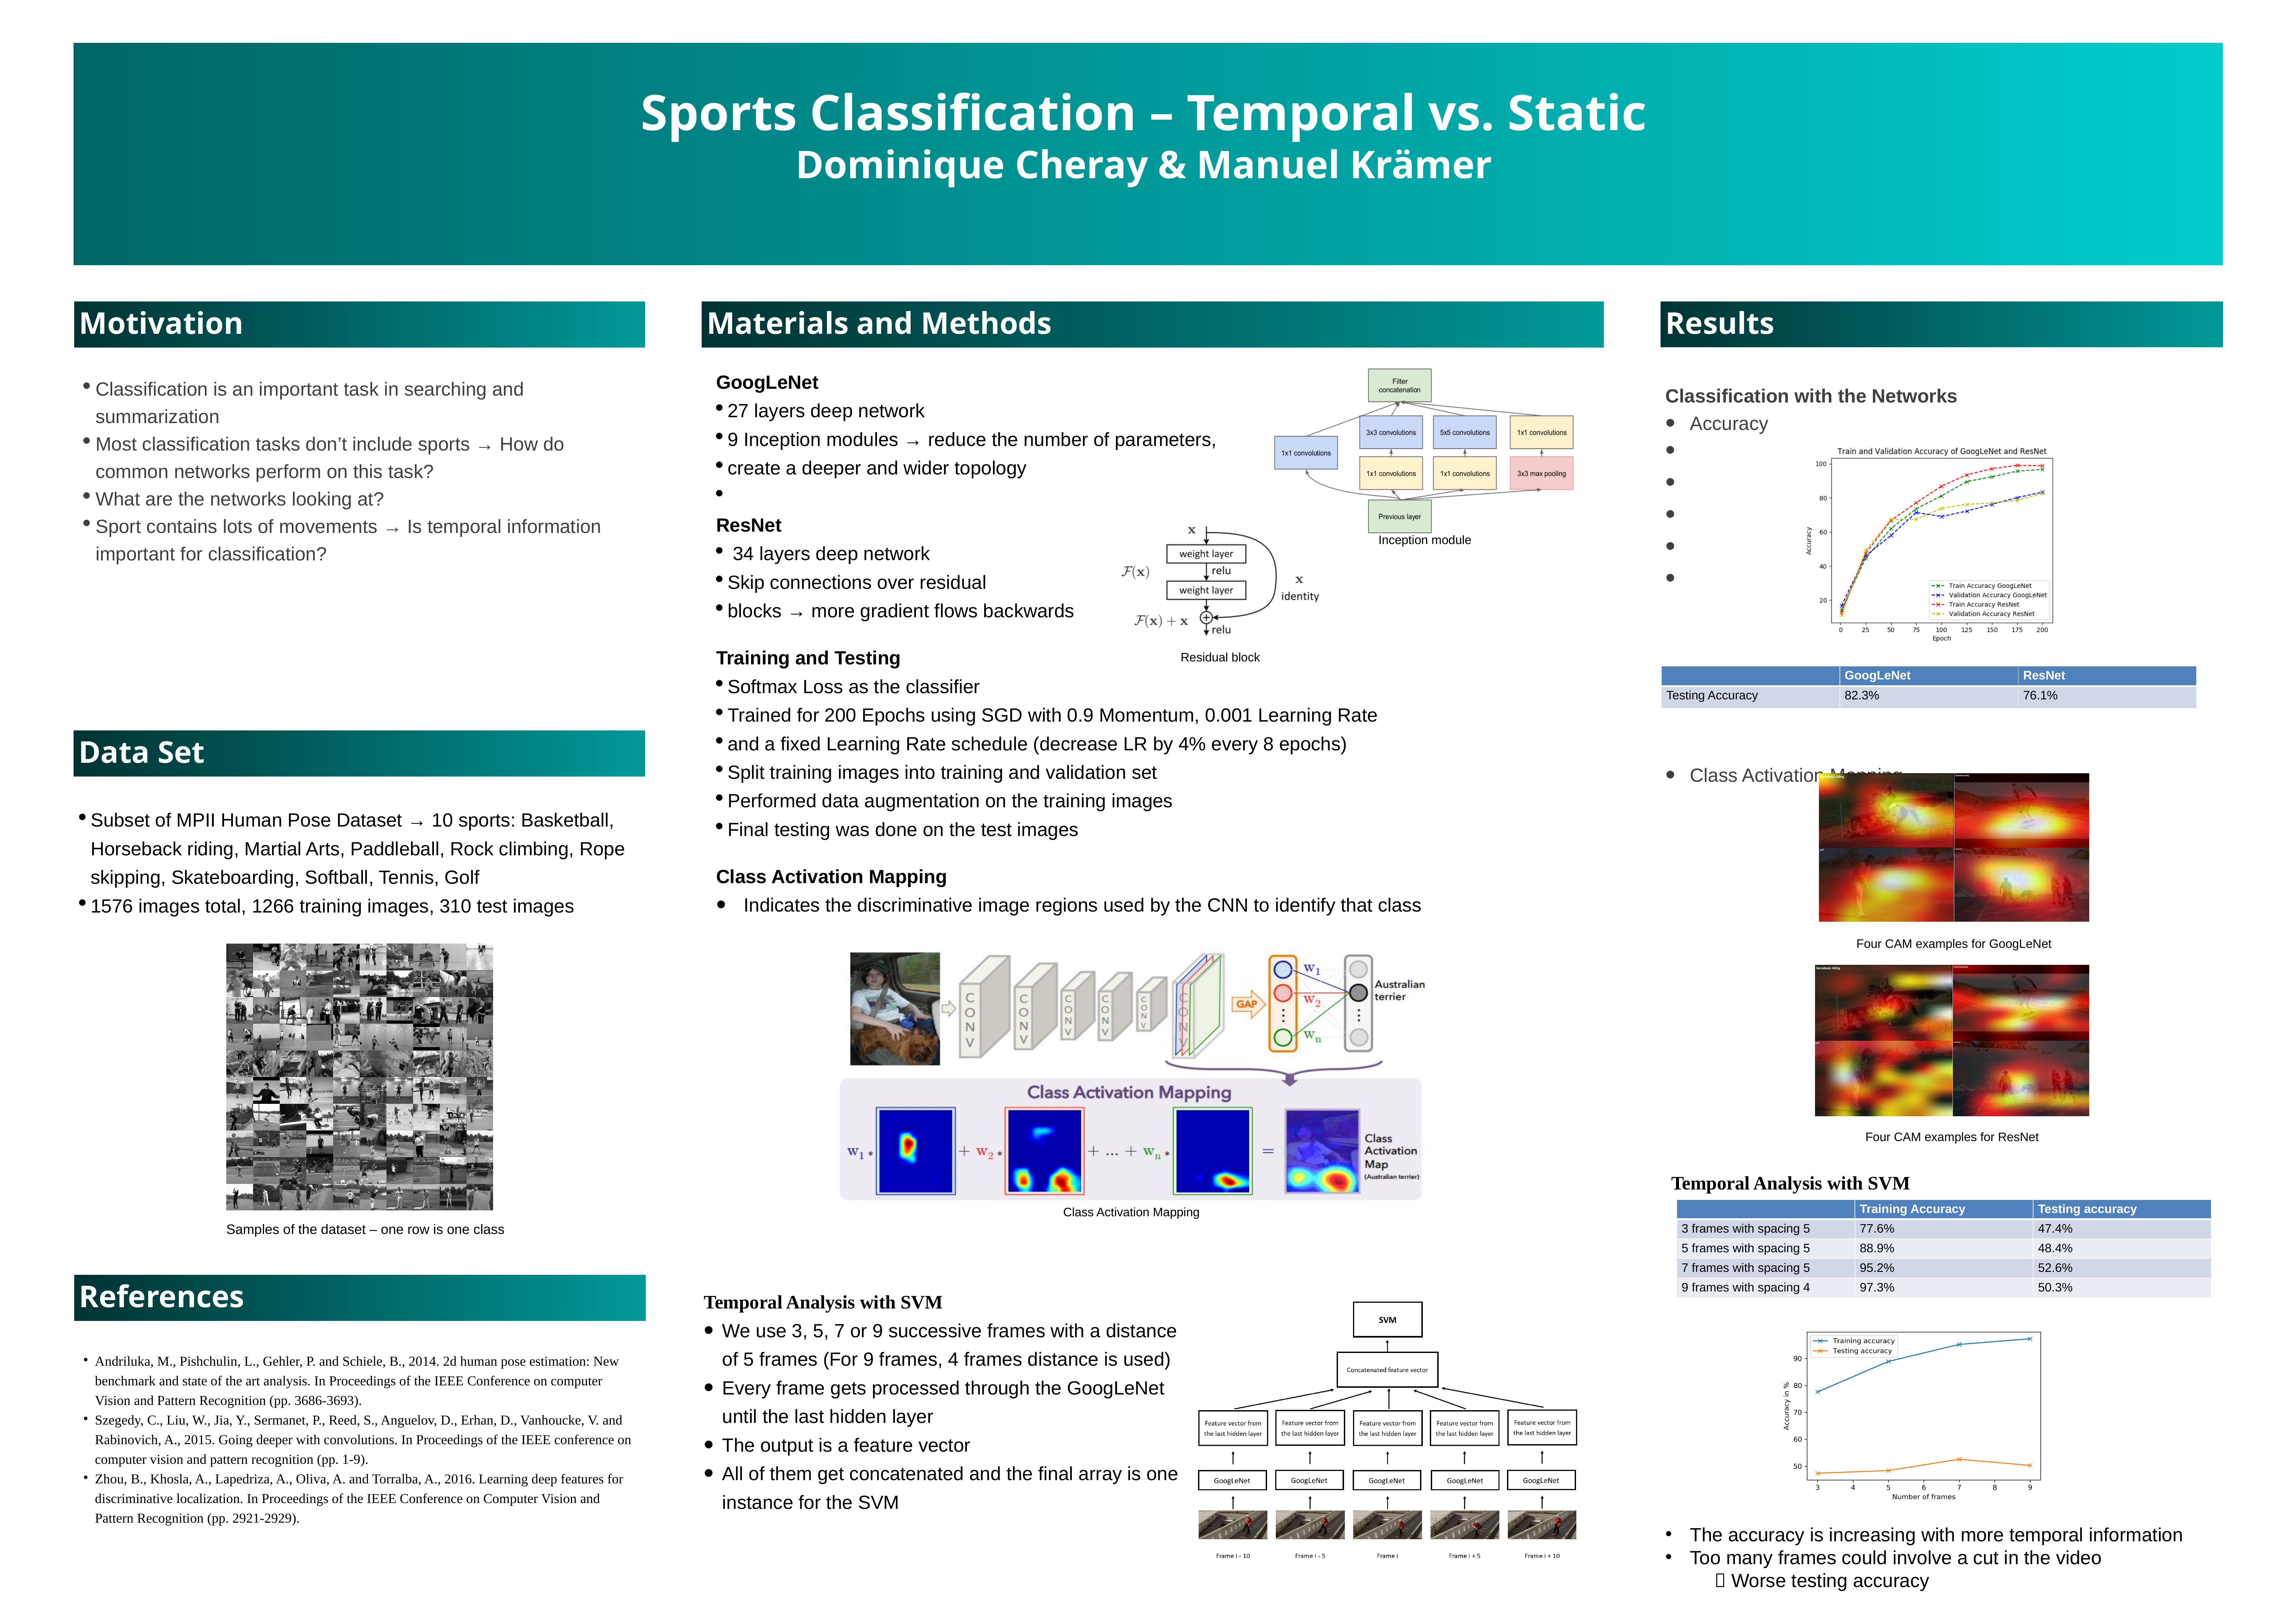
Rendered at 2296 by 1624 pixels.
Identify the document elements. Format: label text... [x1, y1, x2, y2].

text_box Data Set [74, 730, 645, 777]
picture [160, 943, 560, 1210]
table_header [1662, 666, 1840, 685]
table_cell 5 frames with spacing 5 [1677, 1239, 1855, 1258]
table_cell 7 frames with spacing 5 [1677, 1259, 1855, 1278]
text_box Results [1660, 301, 2223, 347]
table_cell 95.2% [1855, 1259, 2033, 1278]
text_box Sports Classification – Temporal vs. Static Dominique Cheray & Manuel Krämer [368, 61, 1920, 240]
table_cell 76.1% [2018, 687, 2196, 708]
text_box GoogLeNet 27 layers deep network 9 Inception modules → reduce the number of parameters, create a deeper and wider topology ResNet 34 layers deep network Skip connections over residual blocks → more gradient flows backwards Training and Testing Softmax Loss as the classifier Trained for 200 Epochs using SGD with 0.9 Momentum, 0.001 Learning Rate and a fixed Learning Rate schedule (decrease LR by 4% every 8 epochs) Split training images into training and validation set Performed data augmentation on the training images Final testing was done on the test images Class Activation Mapping Indicates the discriminative image regions used by the CNN to identify that class [706, 359, 1603, 1235]
text_box Temporal Analysis with SVM We use 3, 5, 7 or 9 successive frames with a distance of 5 frames (For 9 frames, 4 frames distance is used) Every frame gets processed through the GoogLeNet until the last hidden layer The output is a feature vector All of them get concatenated and the final array is one instance for the SVM [699, 1281, 1180, 1532]
text_box Samples of the dataset – one row is one class [221, 1218, 517, 1239]
table_cell 77.6% [1855, 1220, 2033, 1239]
text_box [74, 43, 2223, 265]
text_box Inception module [1270, 365, 1580, 537]
text_box References [74, 1275, 646, 1321]
table_cell 48.4% [2033, 1239, 2211, 1258]
table_cell 97.3% [1855, 1278, 2033, 1297]
picture [1769, 1308, 2071, 1505]
table_cell 50.3% [2033, 1278, 2211, 1297]
text_box Subset of MPII Human Pose Dataset → 10 sports: Basketball, Horseback riding, Martial Arts, Paddleball, Rock climbing, Rope skipping, Skateboarding, Softball, Tennis, Golf 1576 images total, 1266 training images, 310 test images [74, 799, 646, 1221]
text_box Materials and Methods [702, 301, 1604, 348]
text_box The accuracy is increasing with more temporal information Too many frames could involve a cut in the video  Worse testing accuracy [1660, 1520, 2228, 1603]
table_header [1677, 1200, 1855, 1218]
text_box Classification with the Networks Accuracy Class Activation Mapping [1655, 374, 2222, 817]
table_cell 52.6% [2033, 1259, 2211, 1278]
text_box Classification is an important task in searching and summarization Most classification tasks don’t include sports → How do common networks perform on this task? What are the networks looking at? Sport contains lots of movements → Is temporal information important for classification? [73, 367, 645, 723]
table_cell 3 frames with spacing 5 [1677, 1220, 1855, 1239]
text_box Residual block [1116, 513, 1325, 639]
table_header Testing accuracy [2033, 1200, 2211, 1218]
text_box Four CAM examples for ResNet [1815, 965, 2089, 1116]
text_box Andriluka, M., Pishchulin, L., Gehler, P. and Schiele, B., 2014. 2d human pose estimation: New benchmark and state of the art analysis. In Proceedings of the IEEE Conference on computer Vision and Pattern Recognition (pp. 3686-3693). Szegedy, C., Liu, W., Jia, Y., Sermanet, P., Reed, S., Anguelov, D., Erhan, D., Vanhoucke, V. and Rabinovich, A., 2015. Going deeper with convolutions. In Proceedings of the IEEE conference on computer vision and pattern recognition (pp. 1-9). Zhou, B., Khosla, A., Lapedriza, A., Oliva, A. and Torralba, A., 2016. Learning deep features for discriminative localization. In Proceedings of the IEEE Conference on Computer Vision and Pattern Recognition (pp. 2921-2929). [73, 1344, 645, 1591]
text_box Class Activation Mapping [834, 938, 1429, 1205]
table_cell 9 frames with spacing 4 [1677, 1278, 1855, 1297]
text_box Four CAM examples for GoogLeNet [1819, 773, 2089, 922]
table_cell 47.4% [2033, 1220, 2211, 1239]
table_header GoogLeNet [1840, 666, 2018, 685]
table_cell 88.9% [1855, 1239, 2033, 1258]
table_header ResNet [2018, 666, 2196, 685]
picture [1180, 1281, 1603, 1581]
table_cell 82.3% [1840, 687, 2018, 708]
table_cell Testing Accuracy [1662, 687, 1840, 708]
text_box Motivation [74, 301, 645, 348]
picture [1795, 432, 2081, 647]
text_box Temporal Analysis with SVM [1661, 1160, 2229, 1613]
table_header Training Accuracy [1855, 1200, 2033, 1218]
